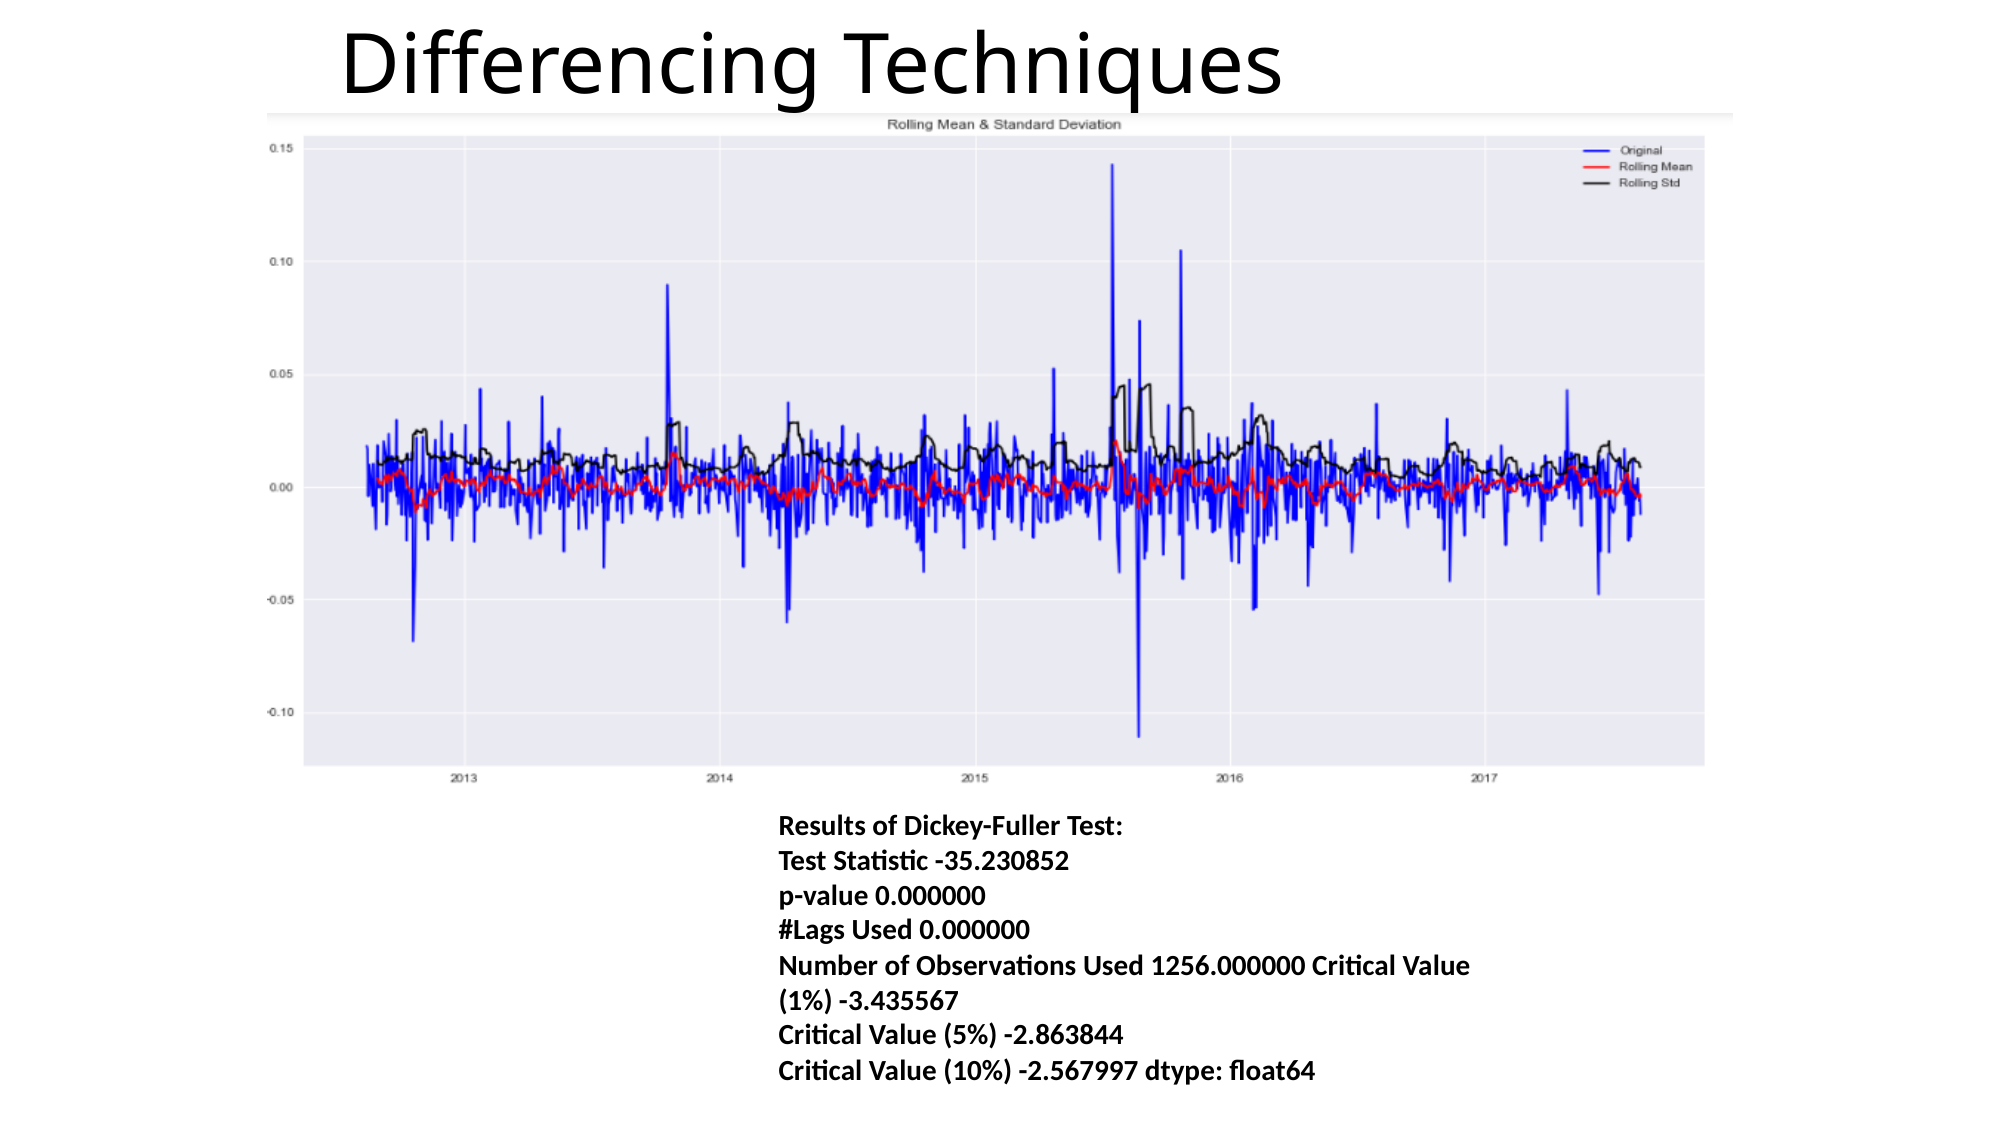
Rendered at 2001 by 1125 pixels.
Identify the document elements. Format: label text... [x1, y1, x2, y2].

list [267, 113, 1733, 820]
text_box Results of Dickey-Fuller Test: Test Statistic -35.230852 p-value 0.000000 #Lags Used 0.000000 Number of Observations Used 1256.000000 Critical Value (1%) -3.435567 Critical Value (5%) -2.863844 Critical Value (10%) -2.567997 dtype: float64 [763, 820, 1514, 1094]
title Differencing Techniques [324, 0, 1675, 113]
